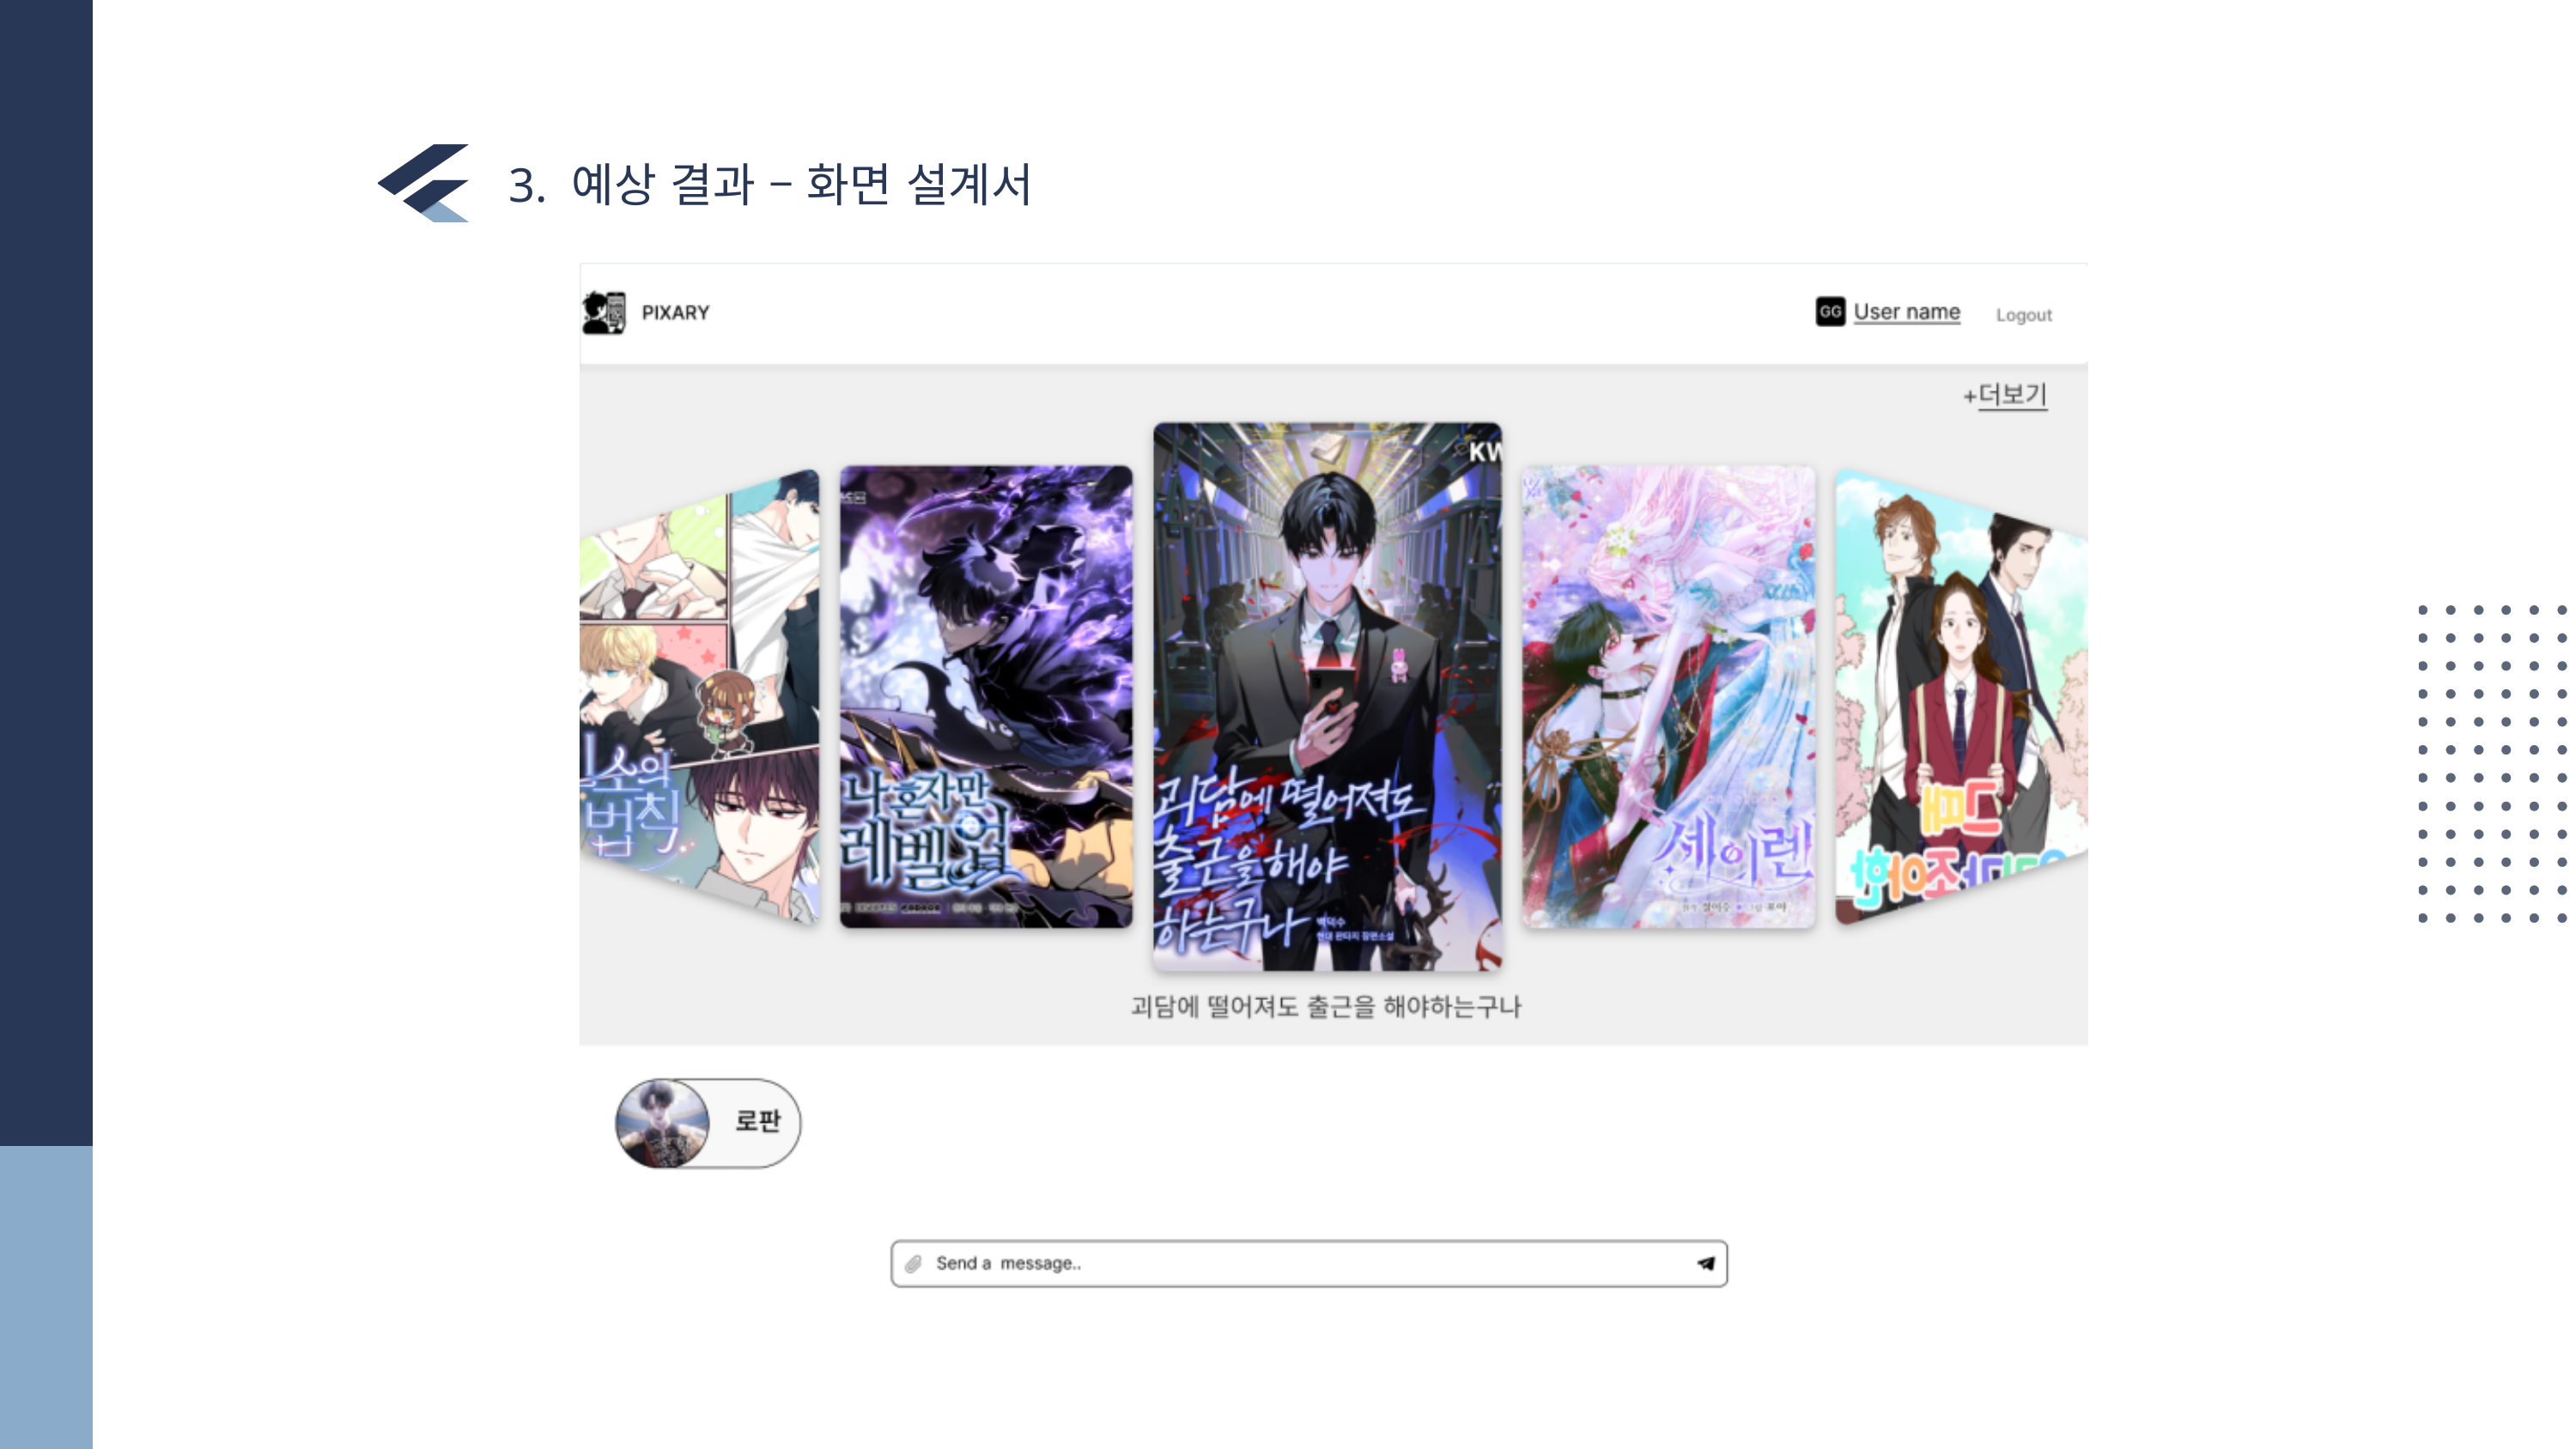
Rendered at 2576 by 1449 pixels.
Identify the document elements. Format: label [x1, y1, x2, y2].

picture [579, 262, 2088, 1337]
text_box [2418, 605, 2576, 923]
text_box [377, 144, 1127, 222]
text_box [0, 0, 94, 1145]
text_box [0, 1145, 94, 1449]
